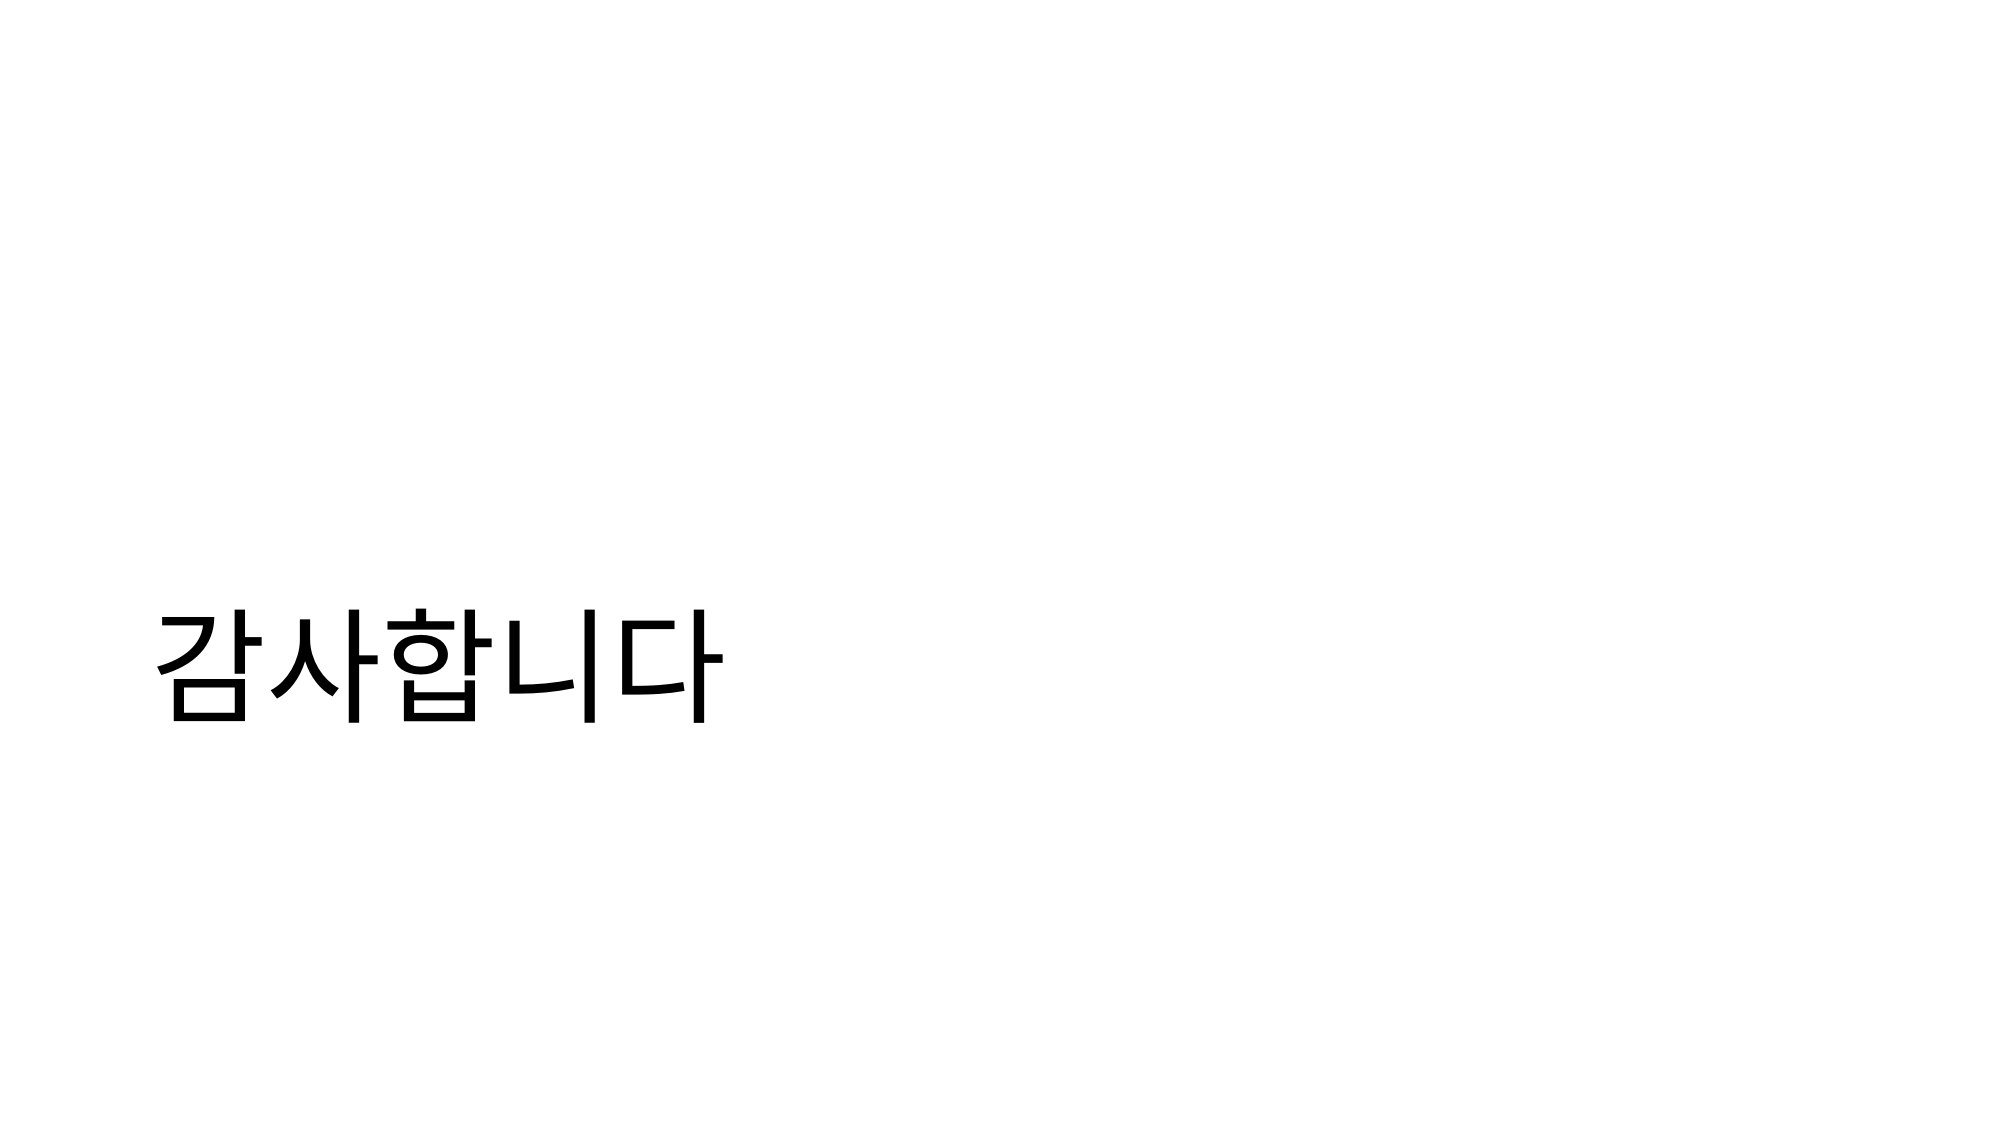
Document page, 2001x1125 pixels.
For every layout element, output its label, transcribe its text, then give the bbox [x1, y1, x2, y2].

title 감사합니다 [136, 280, 1862, 749]
